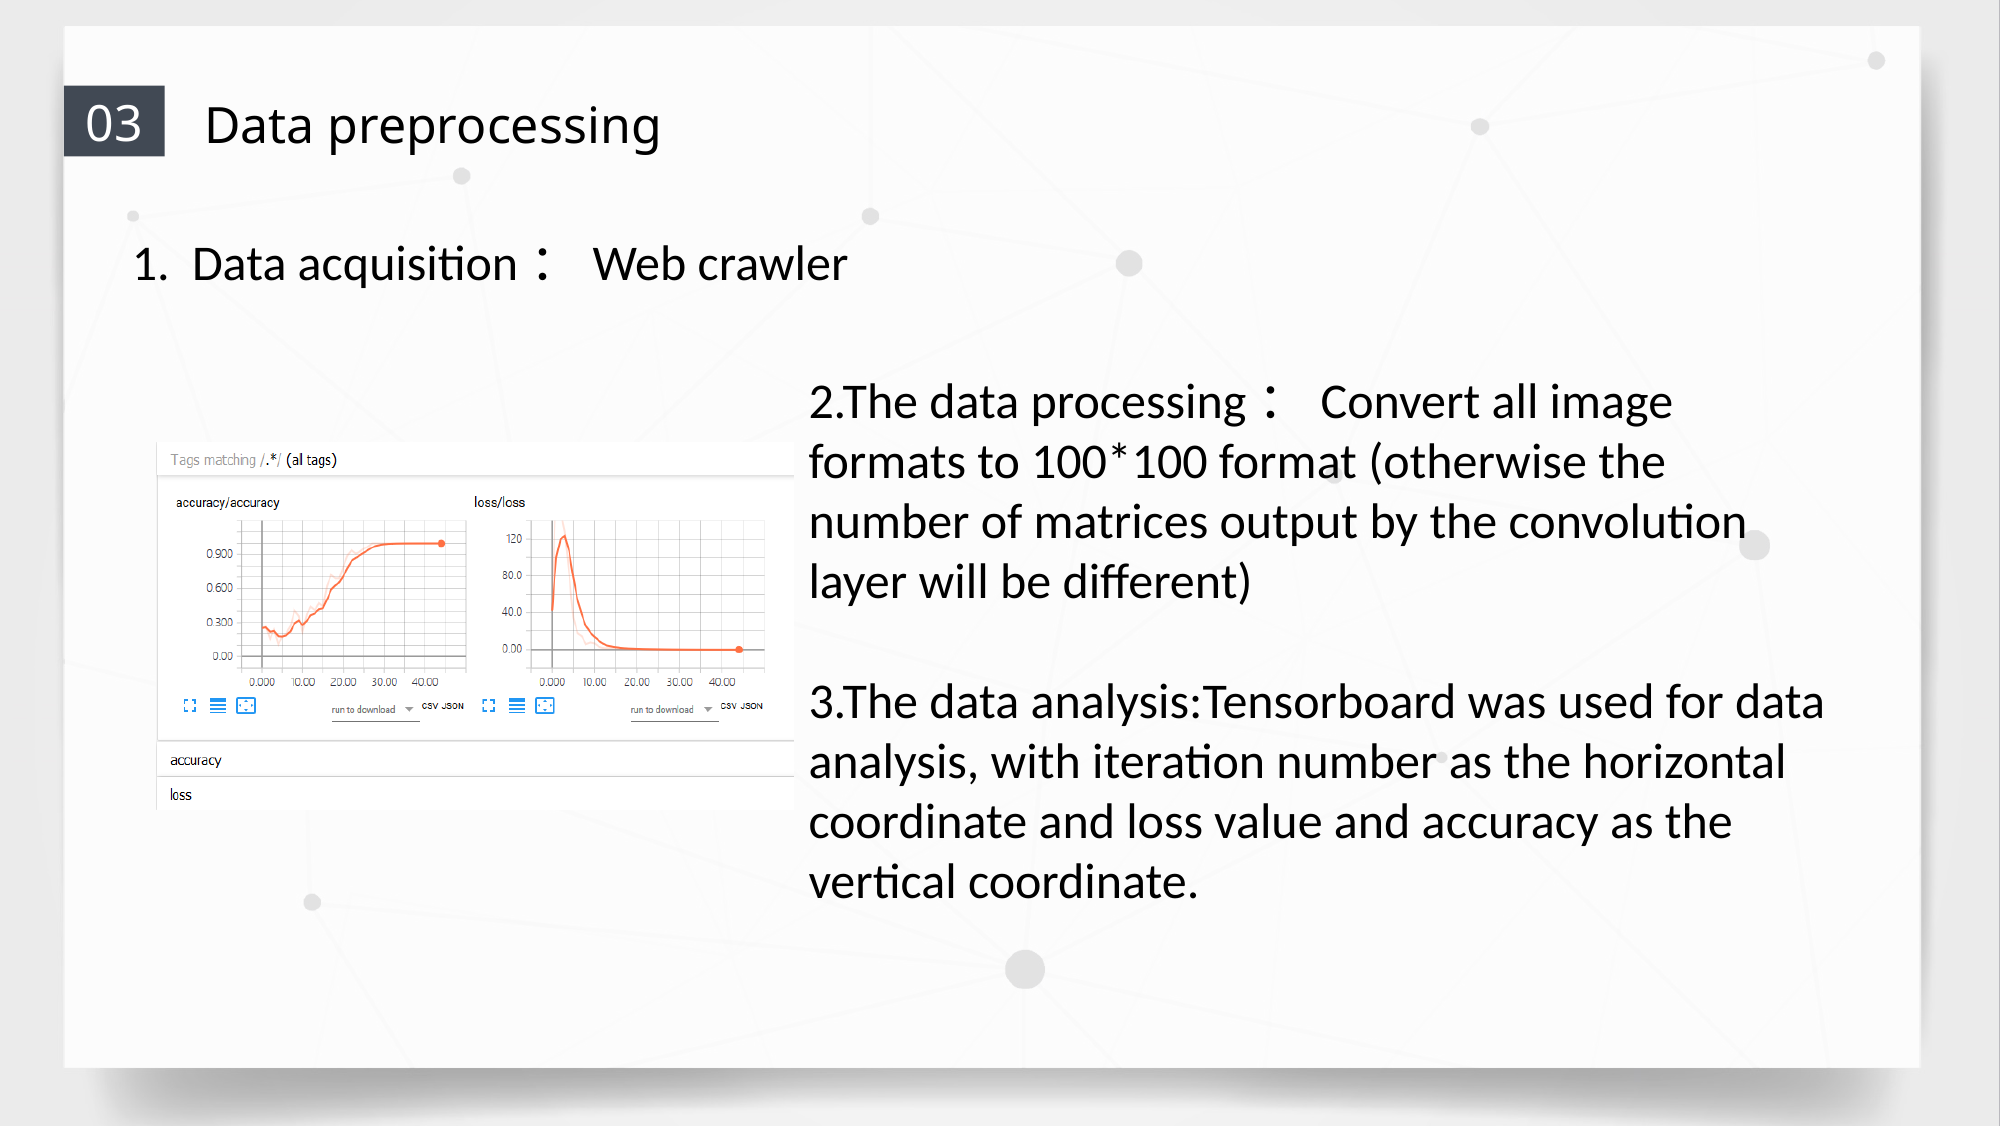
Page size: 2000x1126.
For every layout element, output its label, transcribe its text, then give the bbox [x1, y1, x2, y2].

text_box Data preprocessing [189, 85, 678, 161]
picture [0, 0, 2000, 1126]
text_box 03 [63, 85, 166, 157]
text_box 1. Data acquisition：Web crawler [117, 223, 1847, 299]
text_box 2.The data processing：Convert all image formats to 100*100 format (otherwise the number of matrices output by the convolution layer will be different) 3.The data analysis:Tensorboard was used for data analysis, with iteration number as the horizontal coordinate and loss value and accuracy as the vertical coordinate. [793, 361, 1847, 916]
